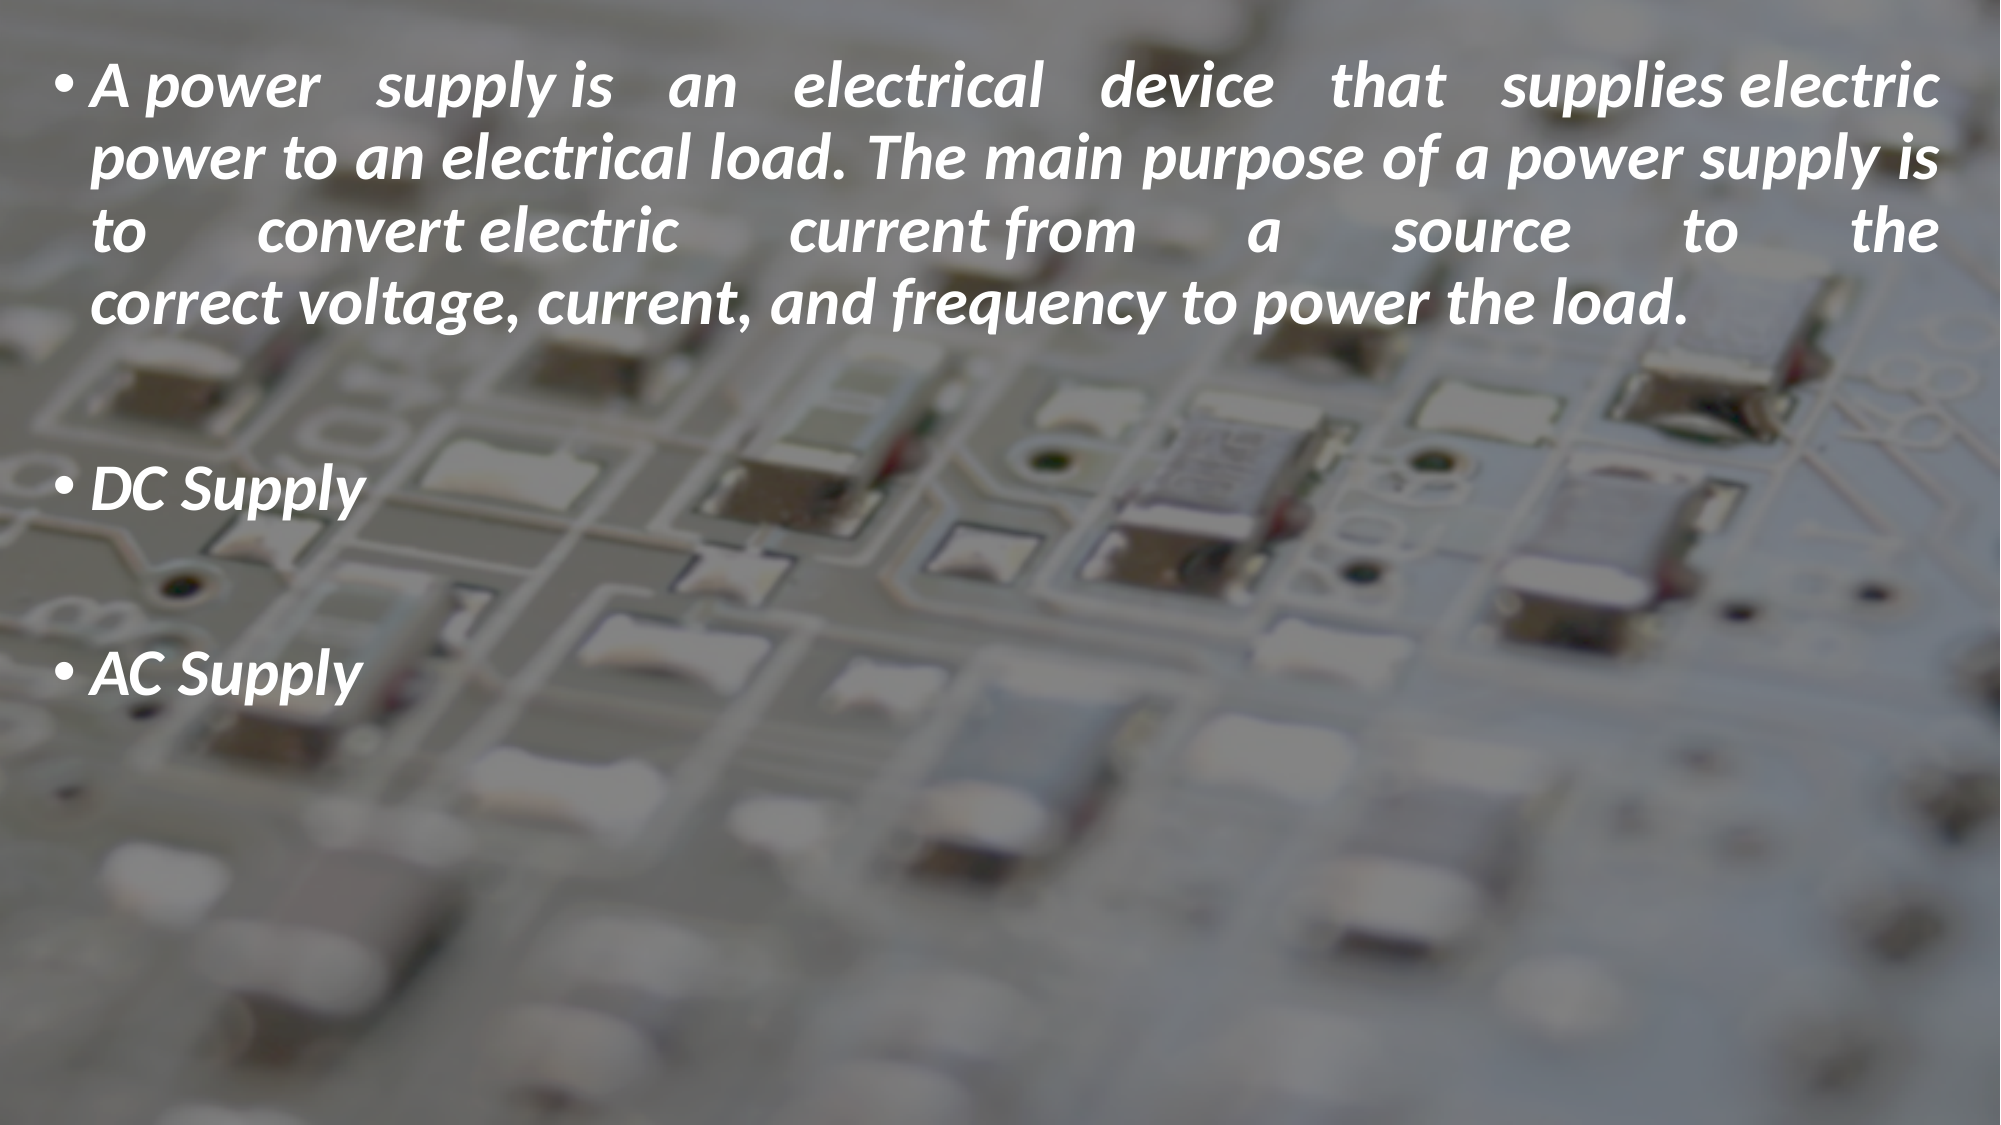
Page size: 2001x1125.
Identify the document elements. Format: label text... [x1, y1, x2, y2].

picture [0, 0, 2000, 1125]
list A power supply is an electrical device that supplies electric power to an electrical load. The main purpose of a power supply is to convert electric current from a source to the correct voltage, current, and frequency to power the load. DC Supply AC Supply [37, 42, 1956, 1080]
